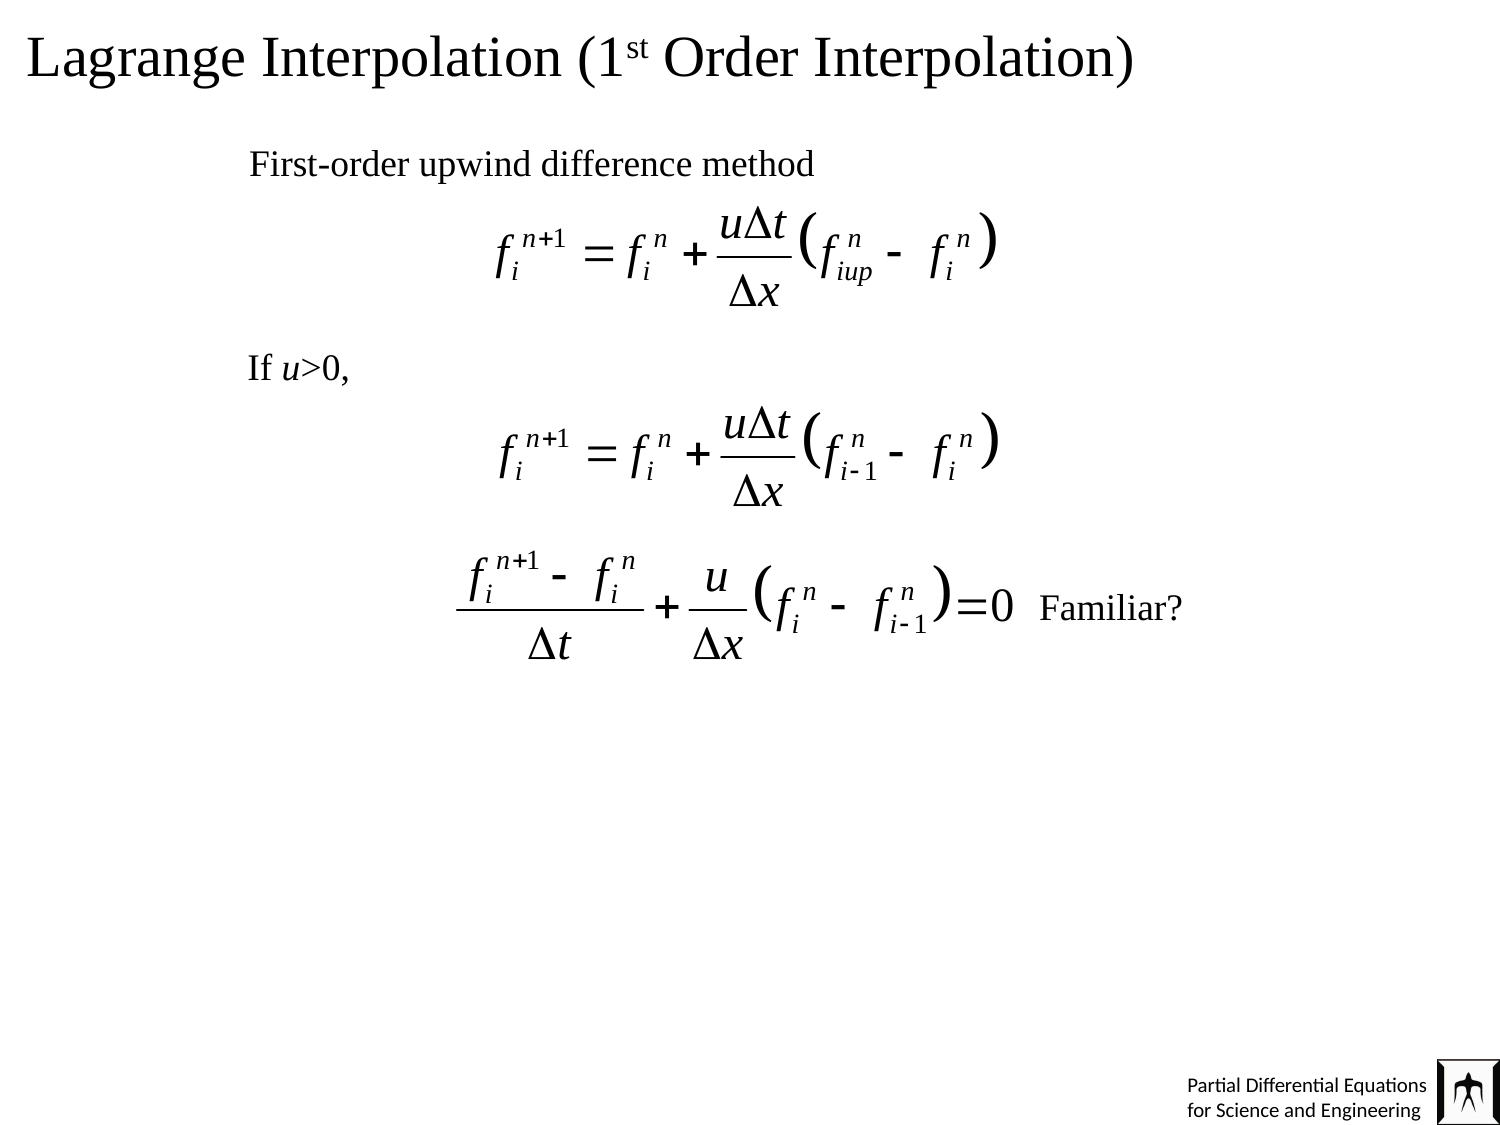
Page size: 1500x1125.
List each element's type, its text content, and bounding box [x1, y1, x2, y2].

text_box Familiar? [1028, 575, 1199, 636]
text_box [478, 192, 998, 317]
picture [1437, 1059, 1500, 1125]
text_box First-order upwind difference method [234, 132, 831, 192]
text_box If u>0, [232, 335, 365, 396]
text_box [448, 537, 1024, 670]
title Lagrange Interpolation (1st Order Interpolation) [11, 8, 1265, 98]
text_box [482, 392, 998, 517]
